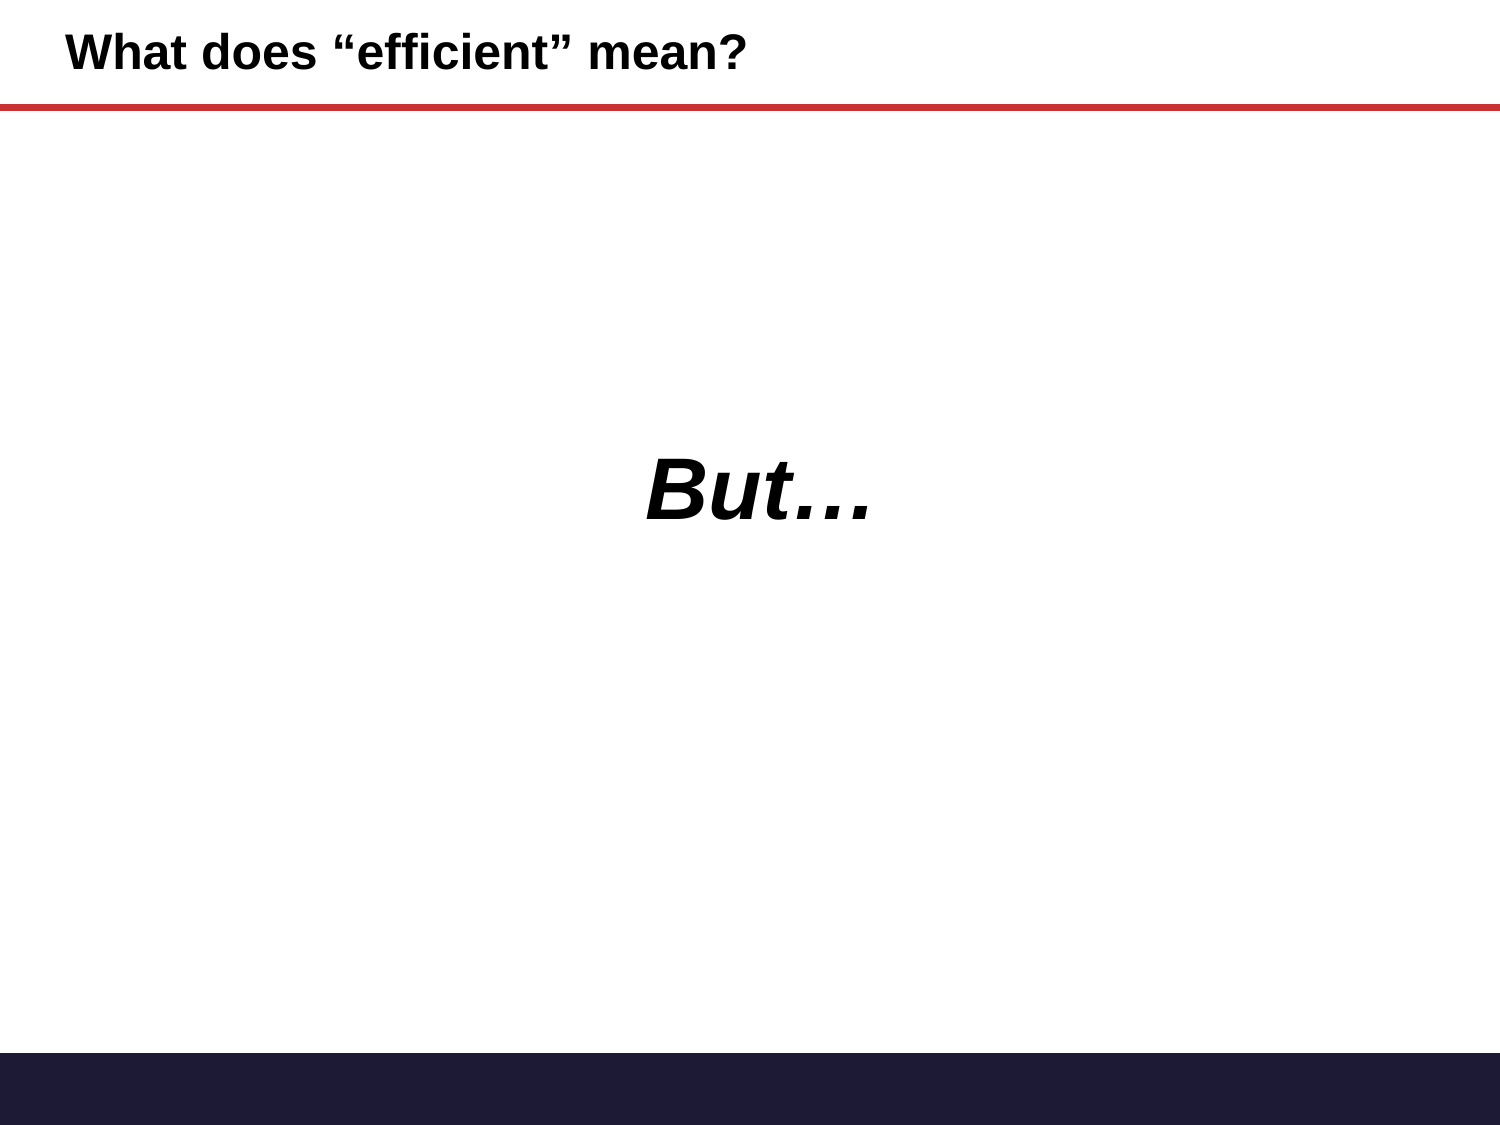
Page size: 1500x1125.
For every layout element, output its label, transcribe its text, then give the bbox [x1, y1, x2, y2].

text_box But… [49, 424, 1475, 545]
title What does “efficient” mean? [50, 0, 1425, 108]
